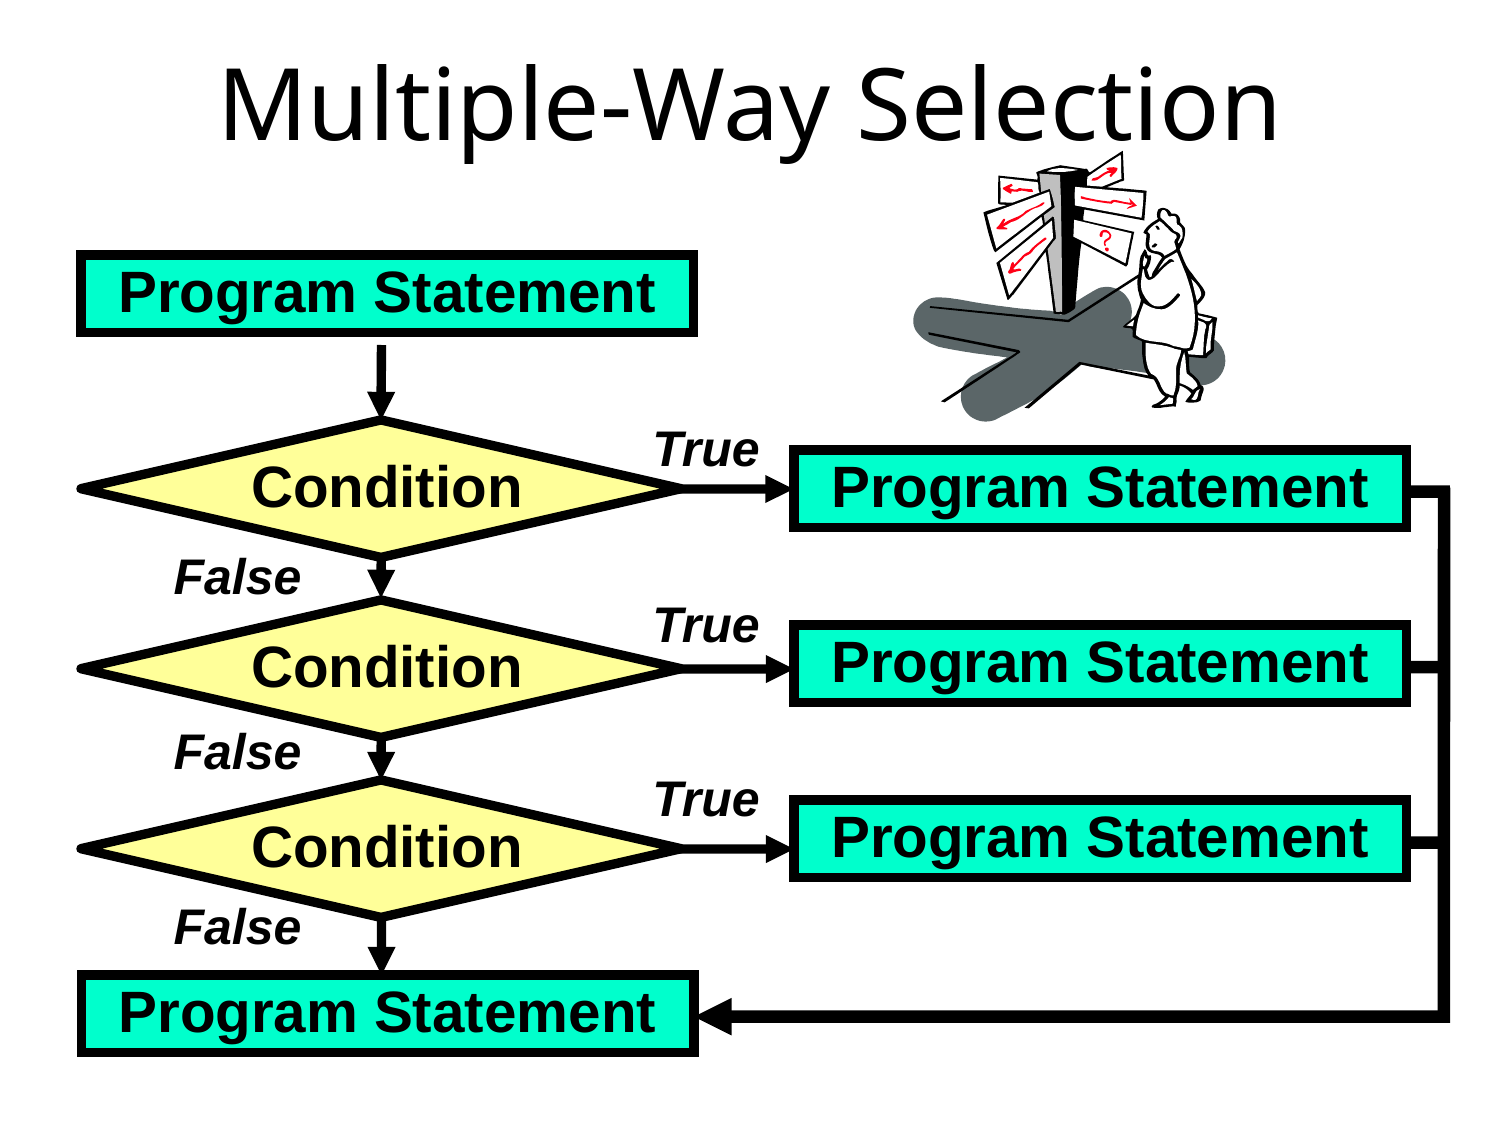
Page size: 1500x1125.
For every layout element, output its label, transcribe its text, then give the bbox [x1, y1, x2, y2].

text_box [80, 150, 1451, 1063]
title Multiple-Way Selection [0, 0, 1500, 200]
